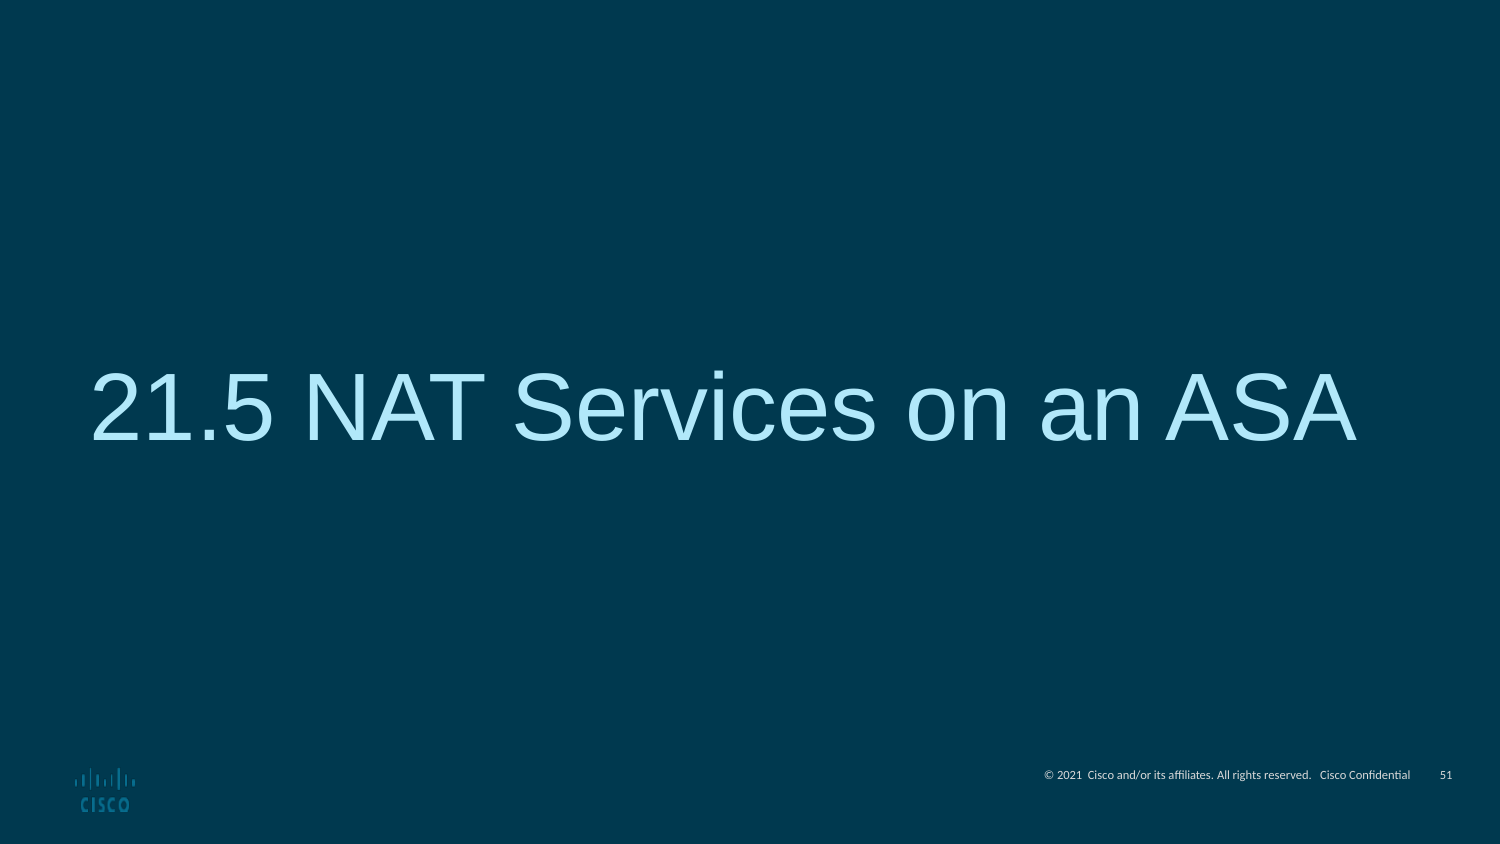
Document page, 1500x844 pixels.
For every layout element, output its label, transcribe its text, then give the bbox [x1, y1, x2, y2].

list 21.5 NAT Services on an ASA [75, 337, 1425, 488]
slide_number 51 [1425, 759, 1500, 797]
